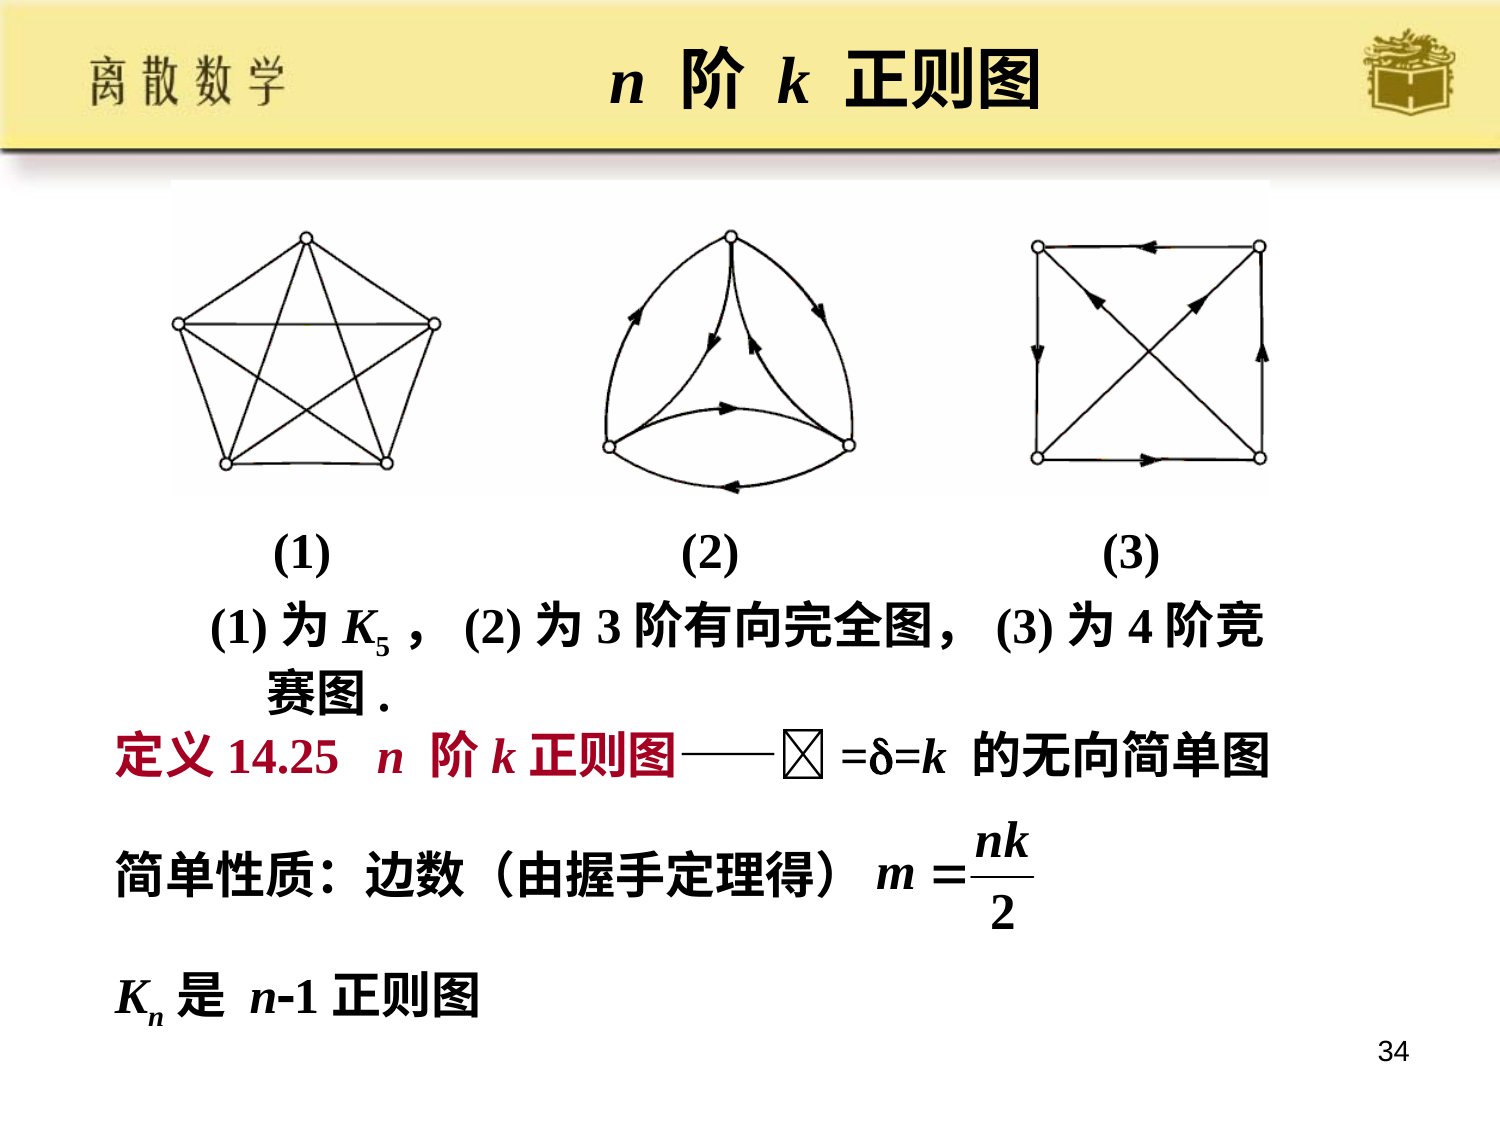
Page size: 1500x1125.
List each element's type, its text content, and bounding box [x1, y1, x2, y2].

list (1)为K5，(2)为3阶有向完全图，(3)为4阶竞赛图. [194, 586, 1329, 716]
slide_number 34 [1074, 1024, 1425, 1103]
picture [0, 1, 1500, 1125]
title n 阶 k 正则图 [324, 42, 1329, 112]
text_box 定义14.25 n 阶k正则图——==k 的无向简单图 简单性质：边数（由握手定理得） Kn是 n1正则图 [100, 716, 1353, 1040]
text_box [868, 807, 1043, 942]
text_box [171, 180, 1282, 587]
